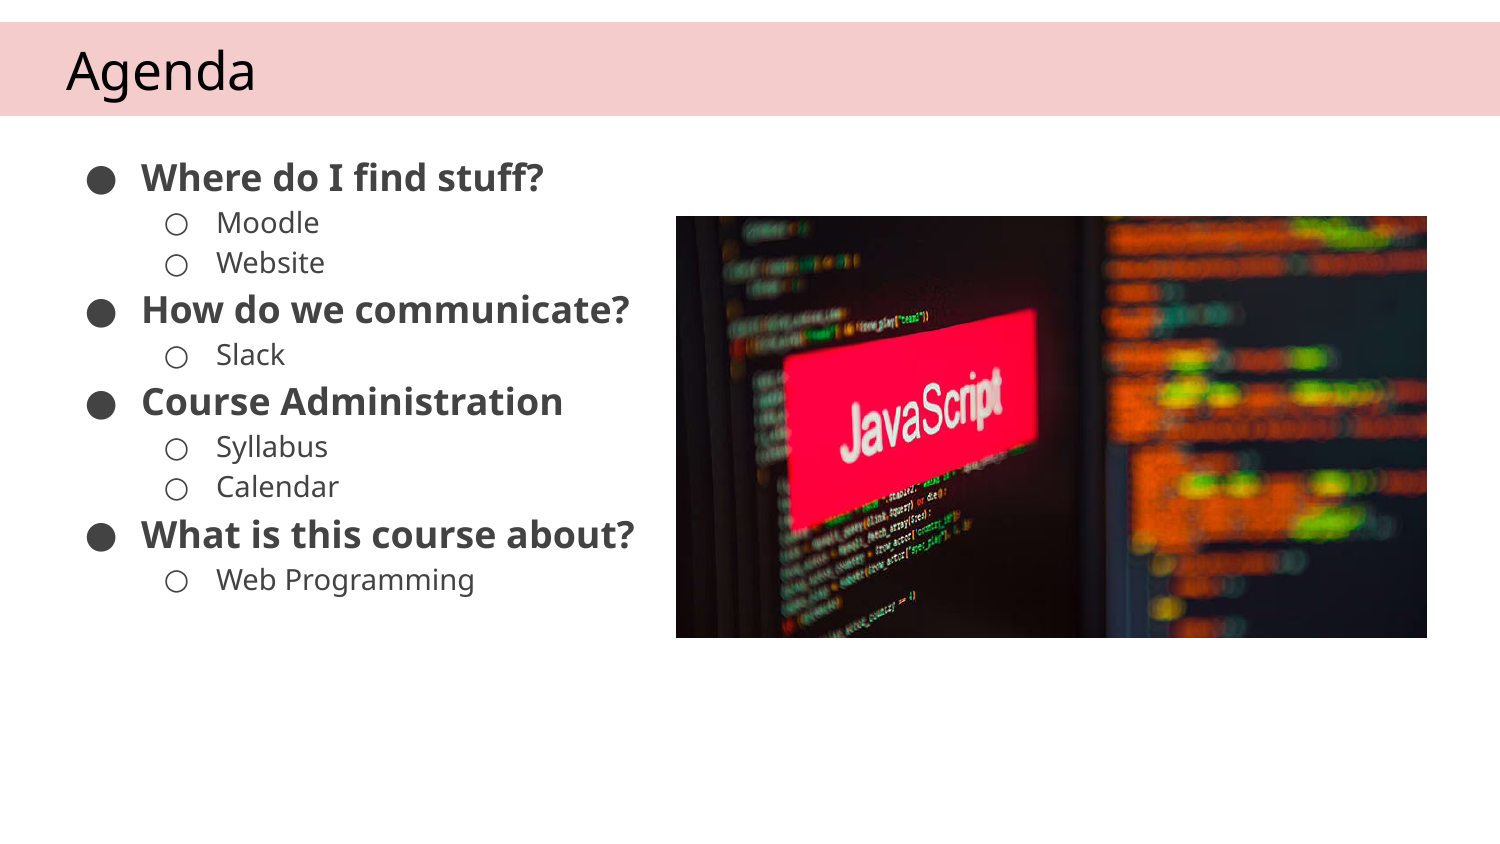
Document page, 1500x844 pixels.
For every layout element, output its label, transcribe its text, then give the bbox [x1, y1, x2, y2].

list Where do I find stuff? Moodle Website How do we communicate? Slack Course Administration Syllabus Calendar What is this course about? Web Programming [51, 131, 1449, 765]
picture [676, 215, 1427, 639]
title Agenda [51, 22, 1449, 116]
